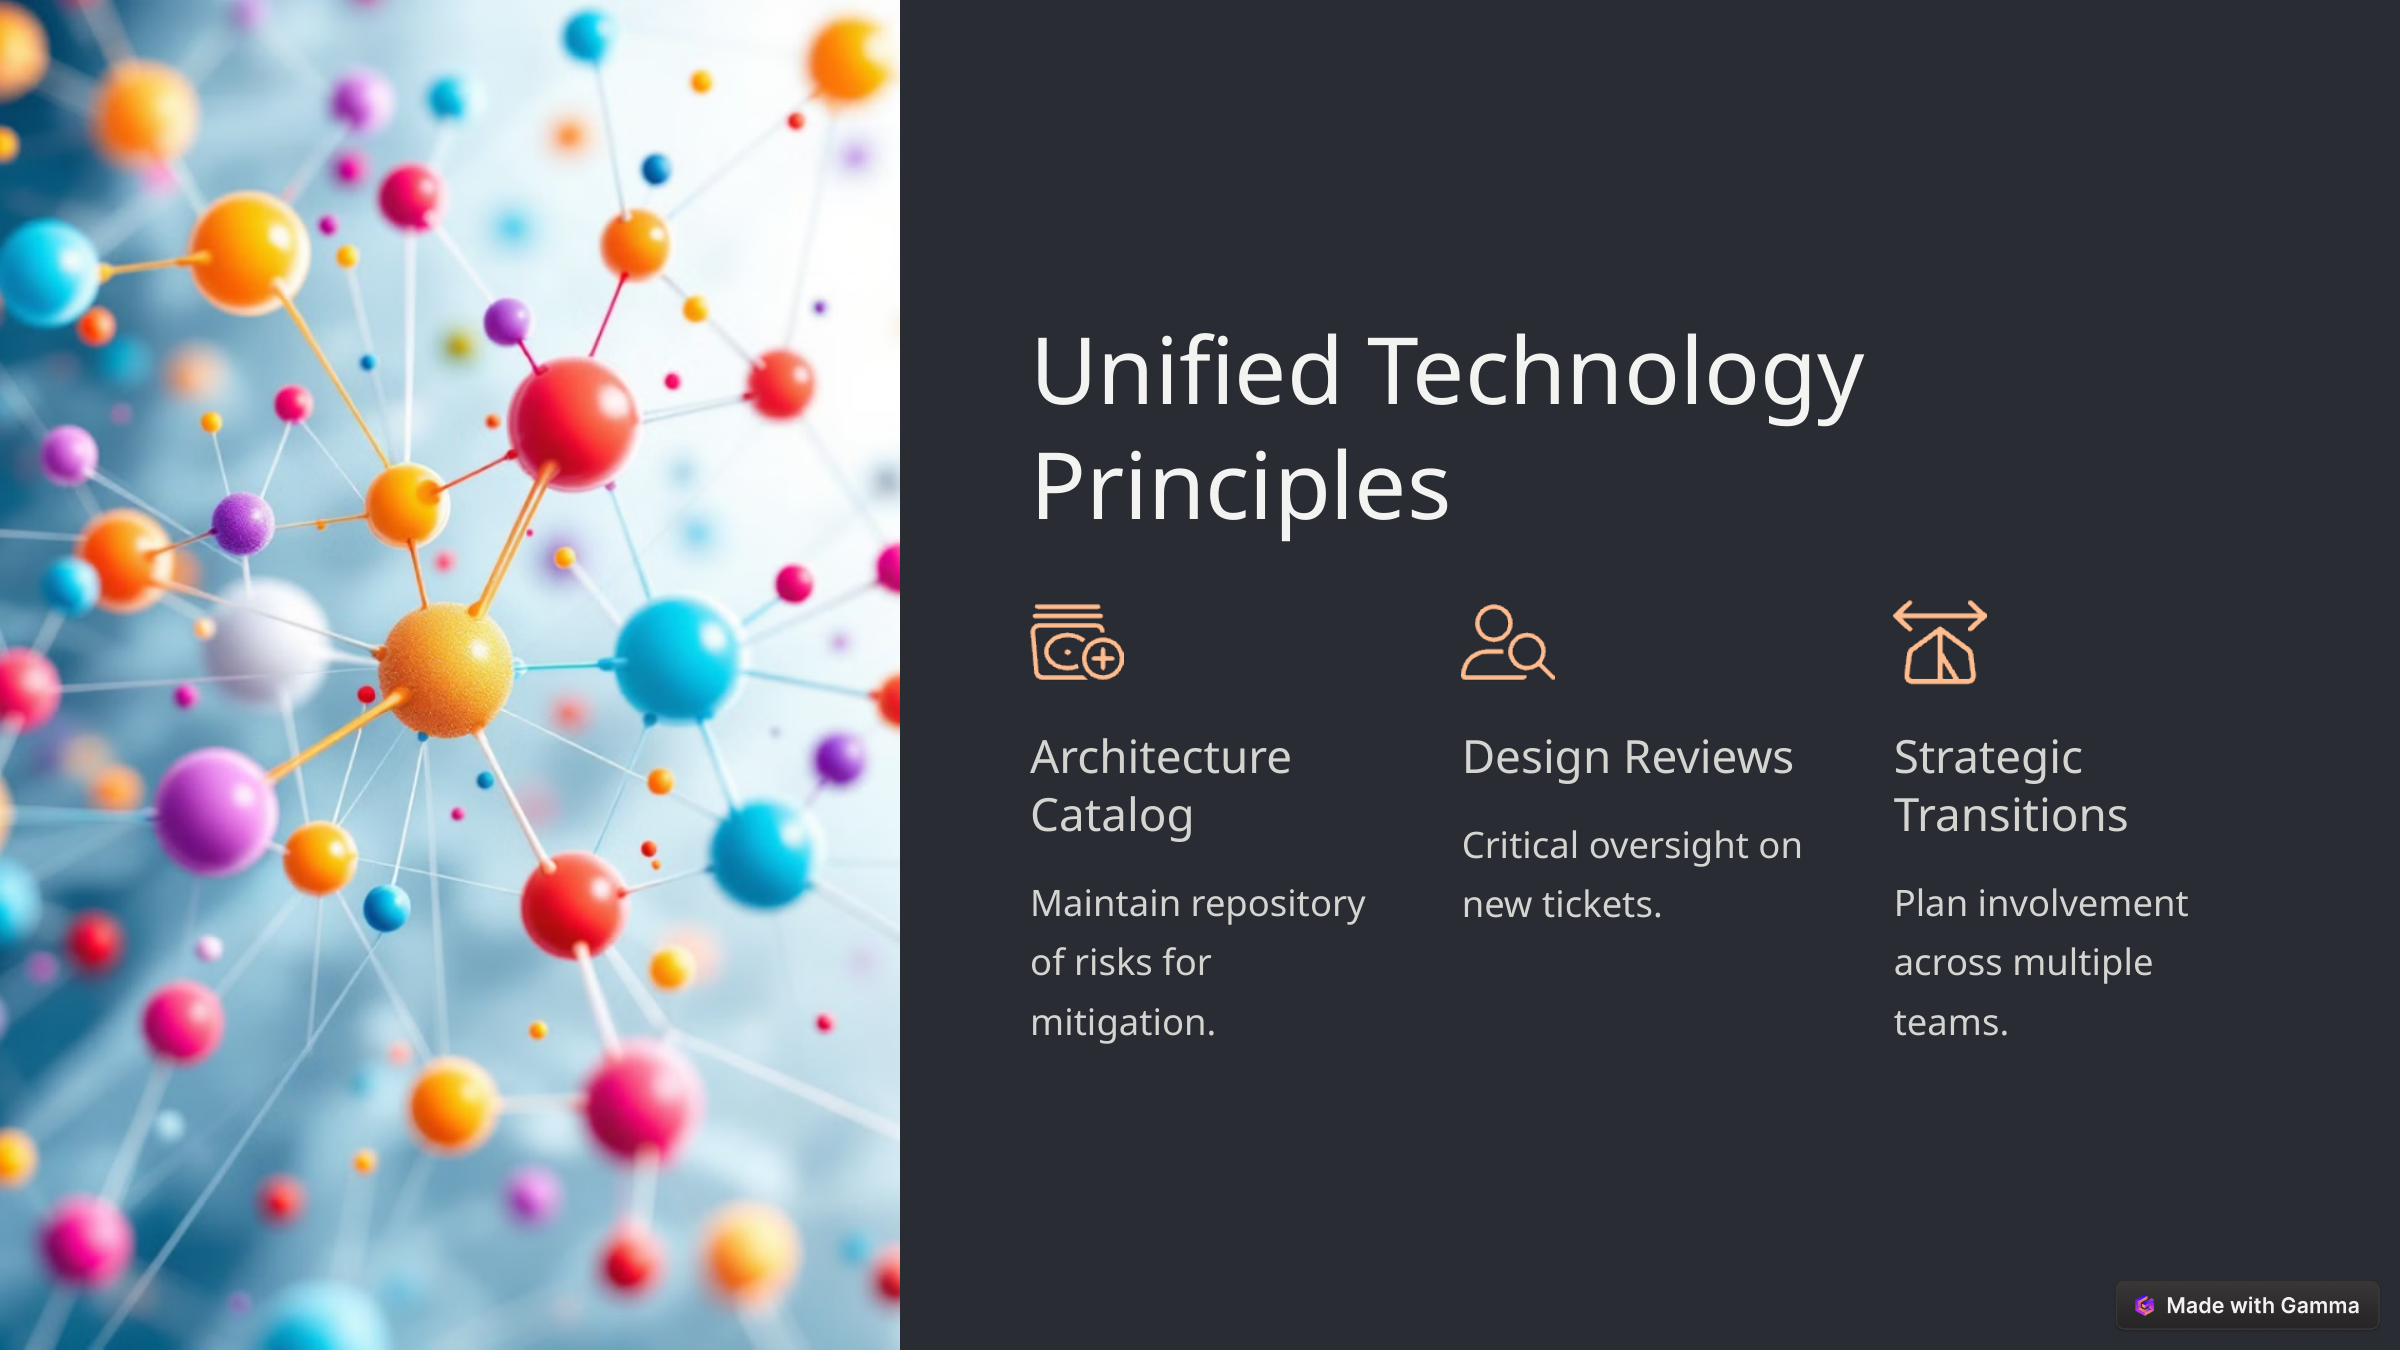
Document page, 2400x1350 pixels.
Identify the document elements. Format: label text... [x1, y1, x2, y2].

picture [1030, 595, 1124, 689]
text_box Design Reviews [1461, 725, 1838, 784]
picture [1893, 595, 1987, 689]
text_box Plan involvement across multiple teams. [1893, 864, 2270, 1043]
picture [0, 0, 900, 1350]
picture [0, 223, 10, 230]
text_box Unified Technology Principles [1030, 307, 2270, 540]
picture [2106, 1271, 2389, 1339]
text_box Architecture Catalog [1030, 725, 1407, 842]
text_box Critical oversight on new tickets. [1461, 806, 1838, 926]
picture [1461, 595, 1555, 689]
text_box Strategic Transitions [1893, 725, 2270, 842]
text_box Maintain repository of risks for mitigation. [1030, 864, 1407, 984]
